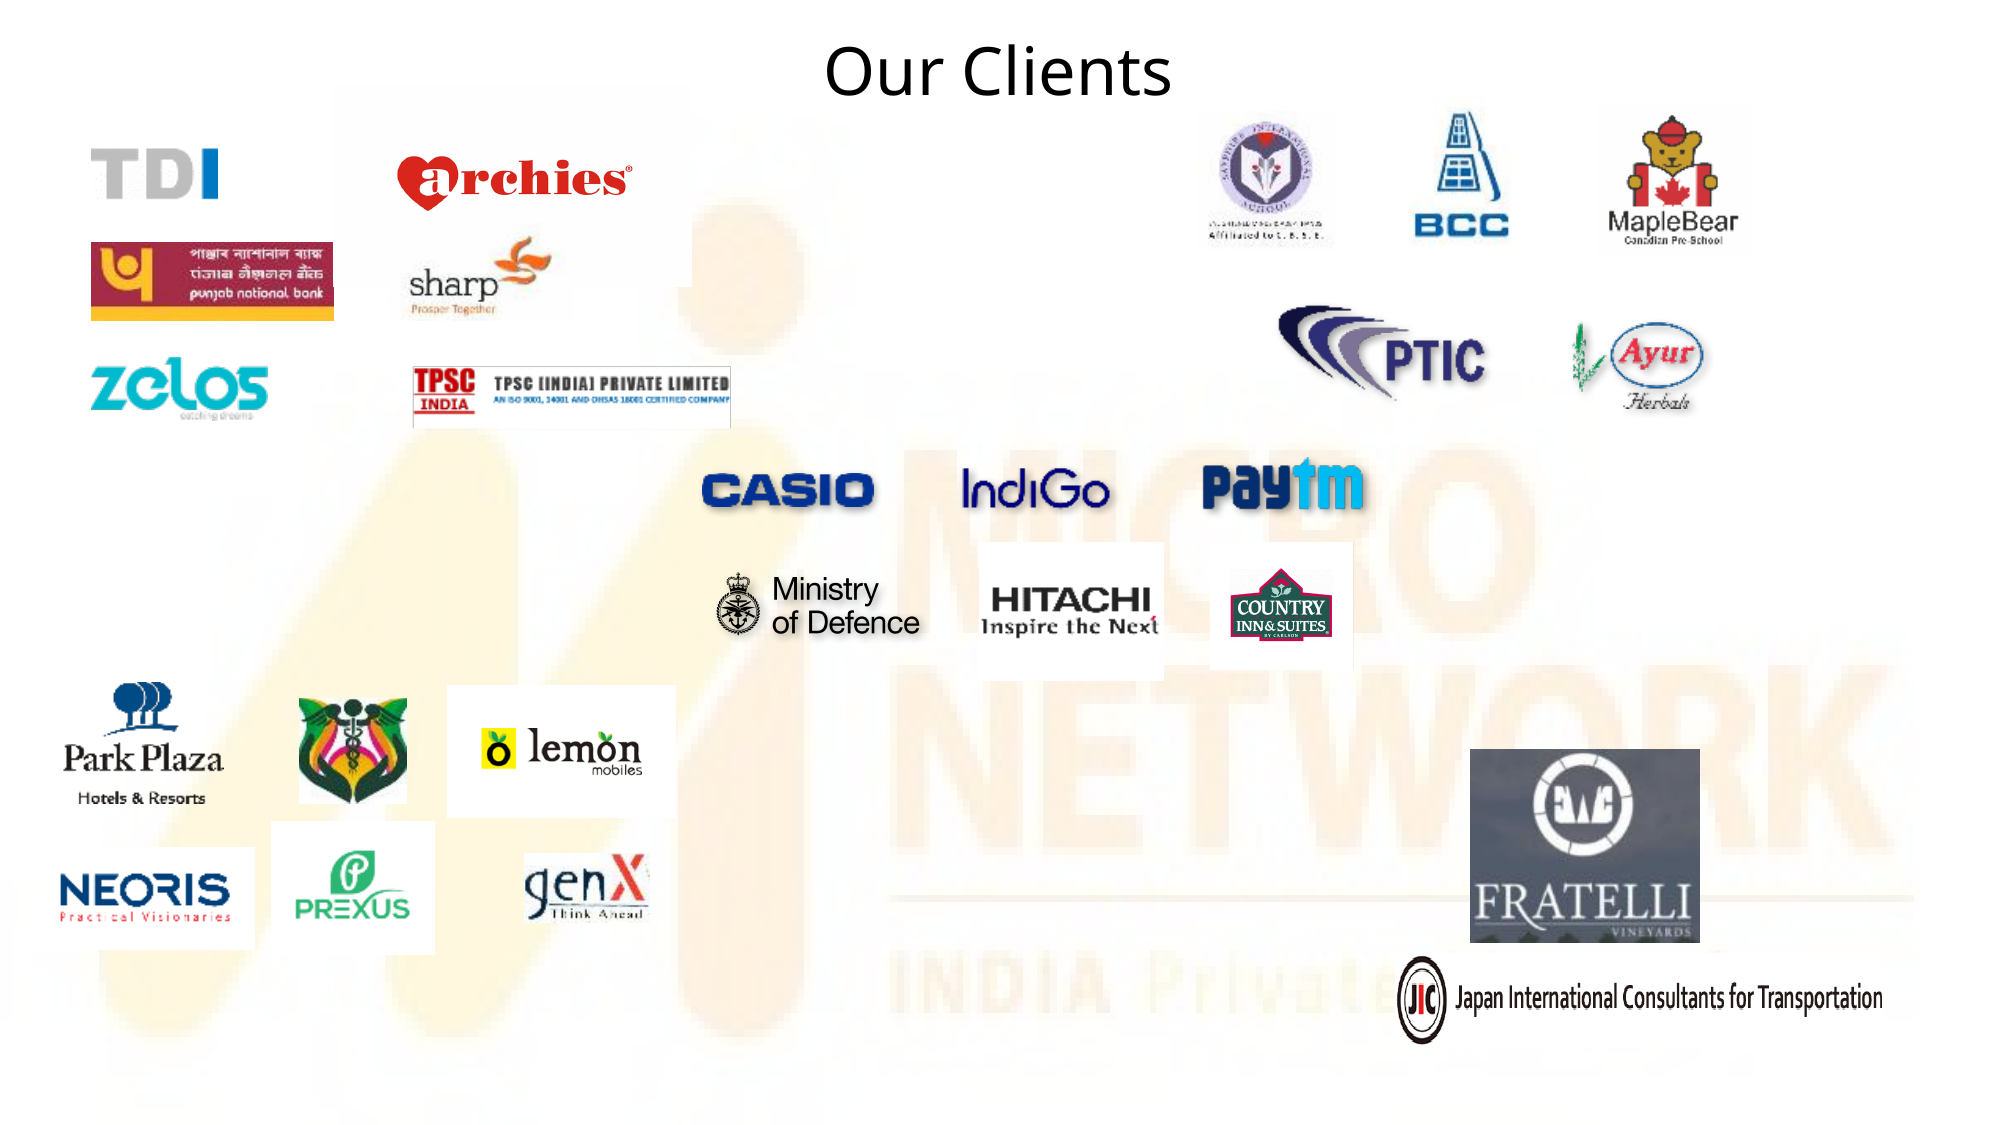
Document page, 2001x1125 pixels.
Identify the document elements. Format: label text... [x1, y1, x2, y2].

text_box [91, 85, 775, 580]
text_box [1196, 95, 1751, 409]
title Our Clients [42, 30, 1955, 112]
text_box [1395, 749, 1882, 1049]
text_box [702, 453, 1372, 682]
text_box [36, 682, 676, 955]
